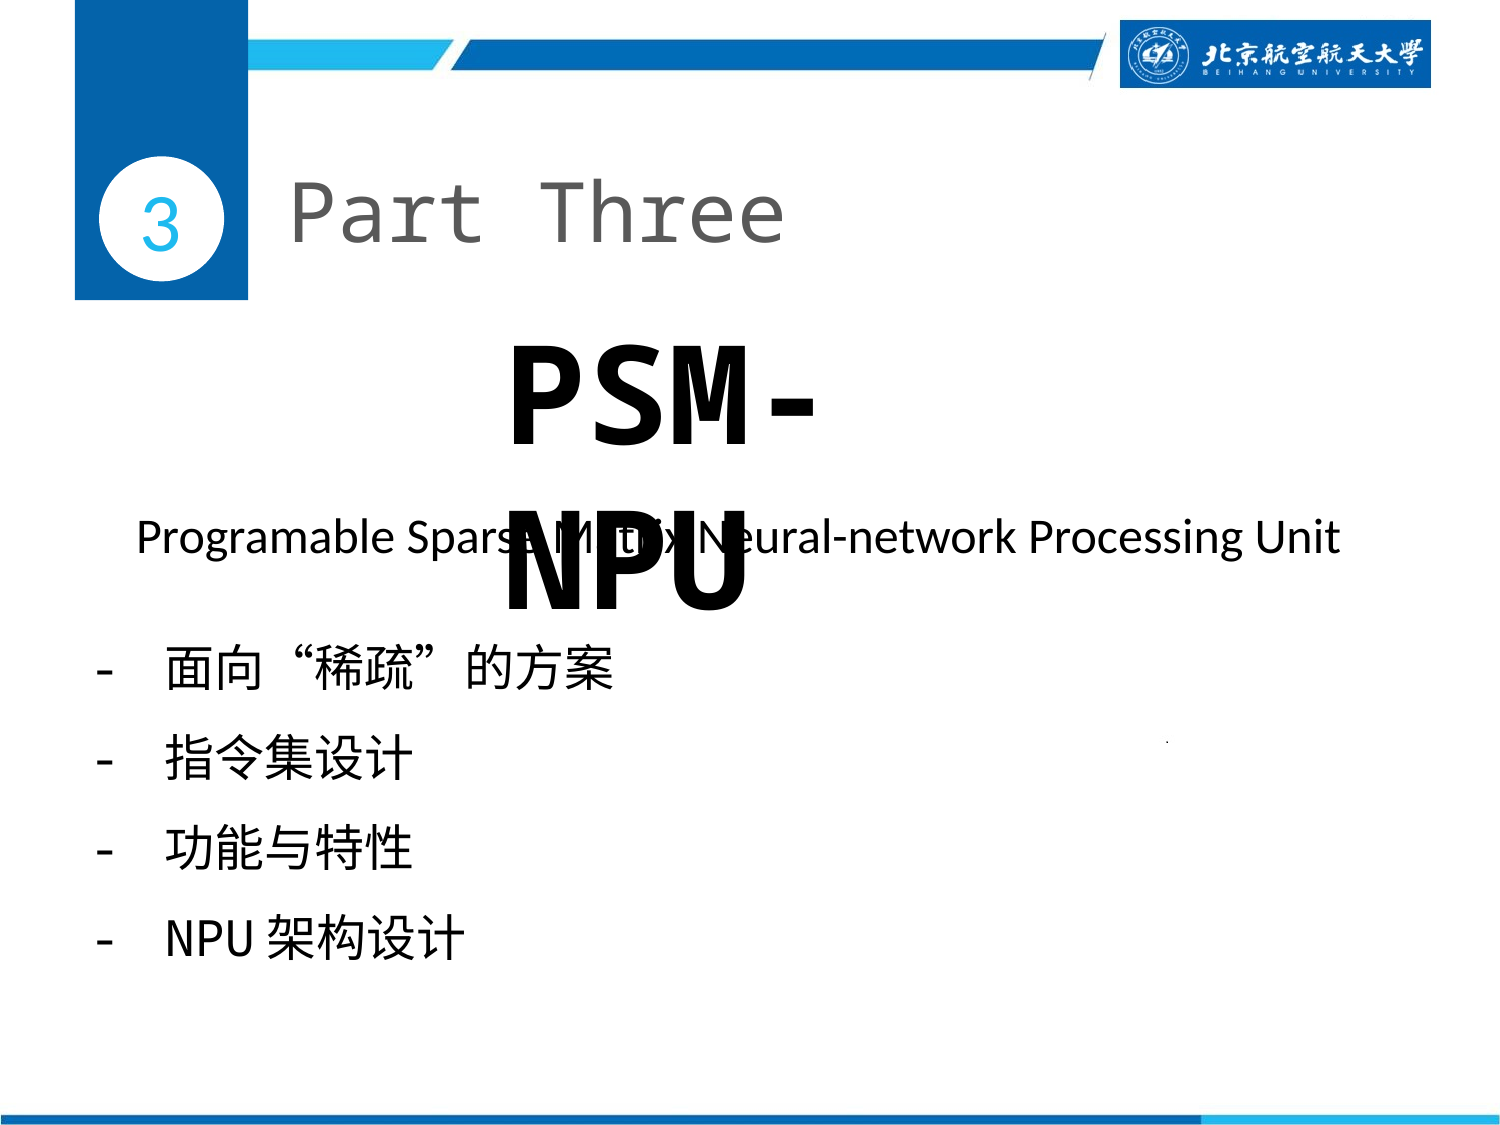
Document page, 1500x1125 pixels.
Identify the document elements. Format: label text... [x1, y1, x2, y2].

text_box PSM-NPU [489, 571, 1011, 645]
text_box 面向“稀疏”的方案 指令集设计 功能与特性 NPU架构设计 [0, 599, 992, 974]
picture [0, 0, 1500, 1125]
text_box PSM-NPU [489, 300, 1011, 496]
text_box [73, 0, 250, 302]
text_box Programable Sparse Matrix Neural-network Processing Unit [121, 496, 1379, 571]
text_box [98, 156, 225, 282]
text_box Part Three [273, 152, 1500, 267]
